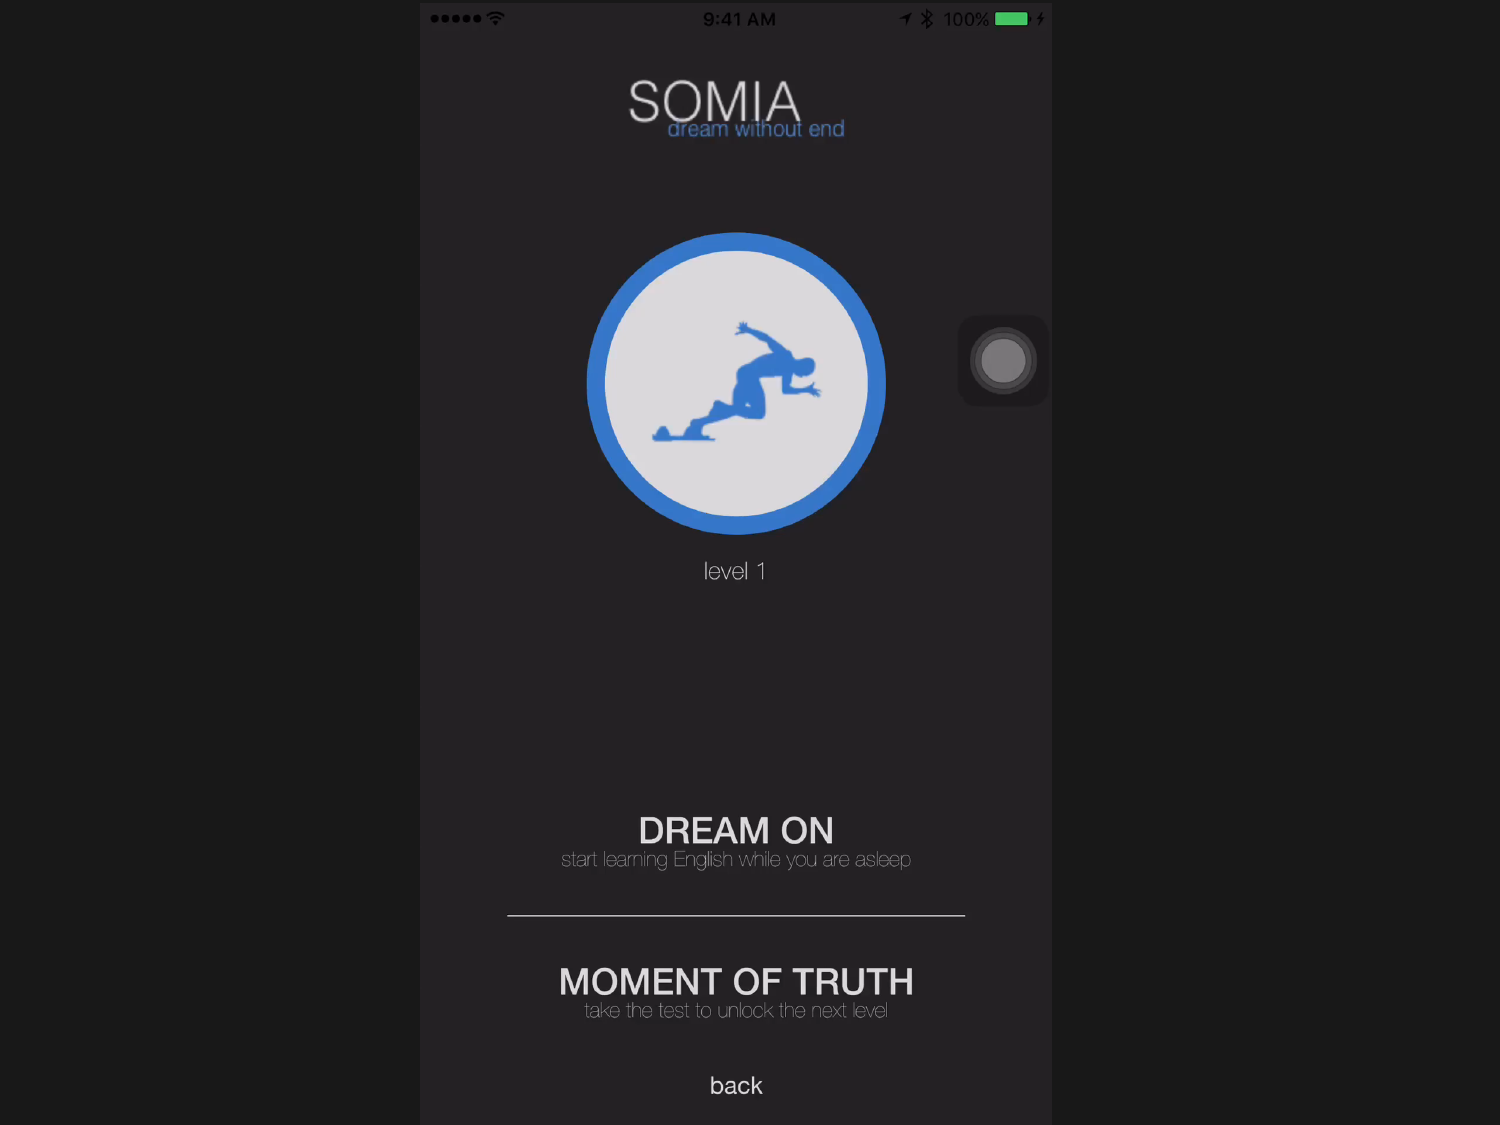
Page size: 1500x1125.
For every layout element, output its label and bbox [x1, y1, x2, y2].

text_box [419, 2, 1053, 1125]
